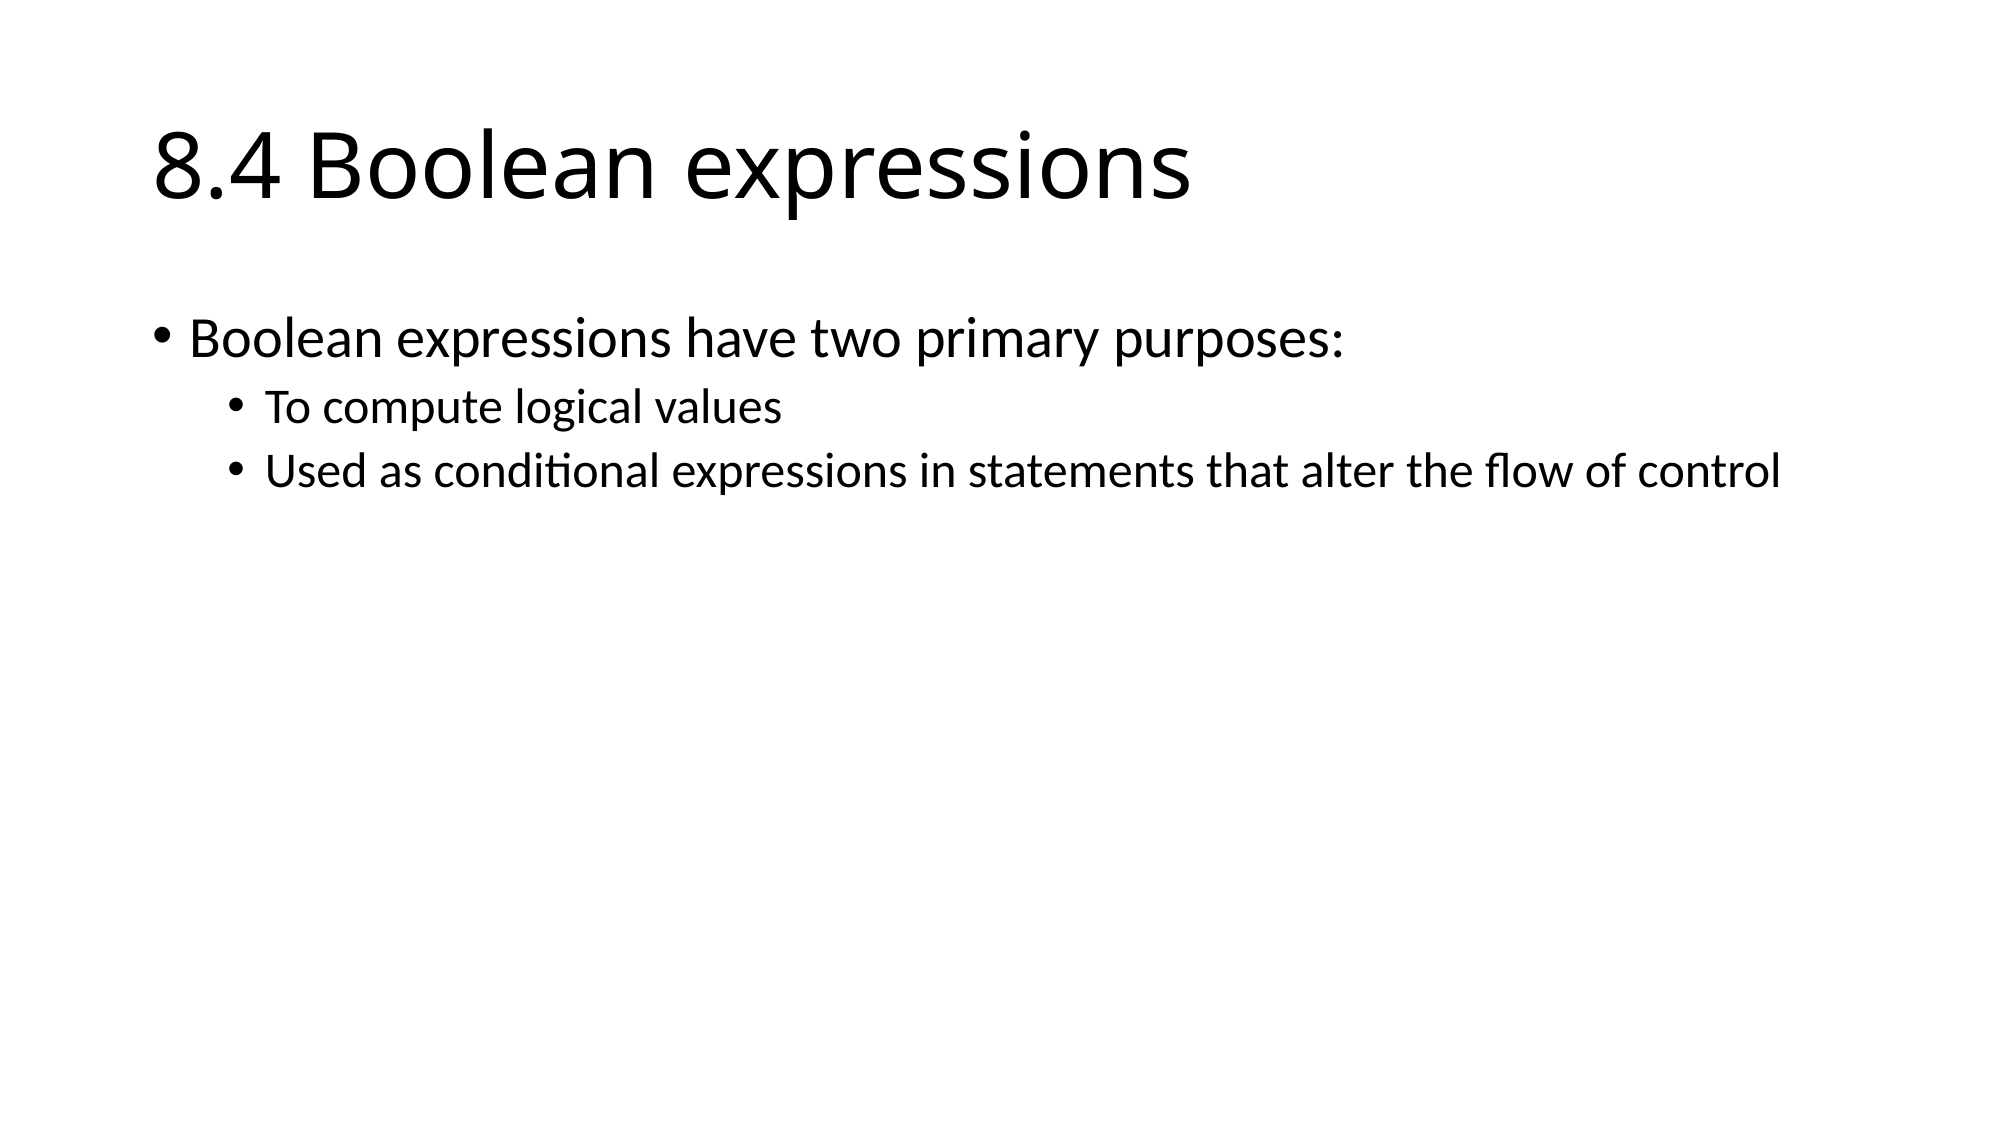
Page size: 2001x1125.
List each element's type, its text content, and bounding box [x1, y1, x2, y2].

title 8.4 Boolean expressions [137, 59, 1863, 278]
list Boolean expressions have two primary purposes: To compute logical values Used as conditional expressions in statements that alter the flow of control [137, 299, 1863, 1014]
